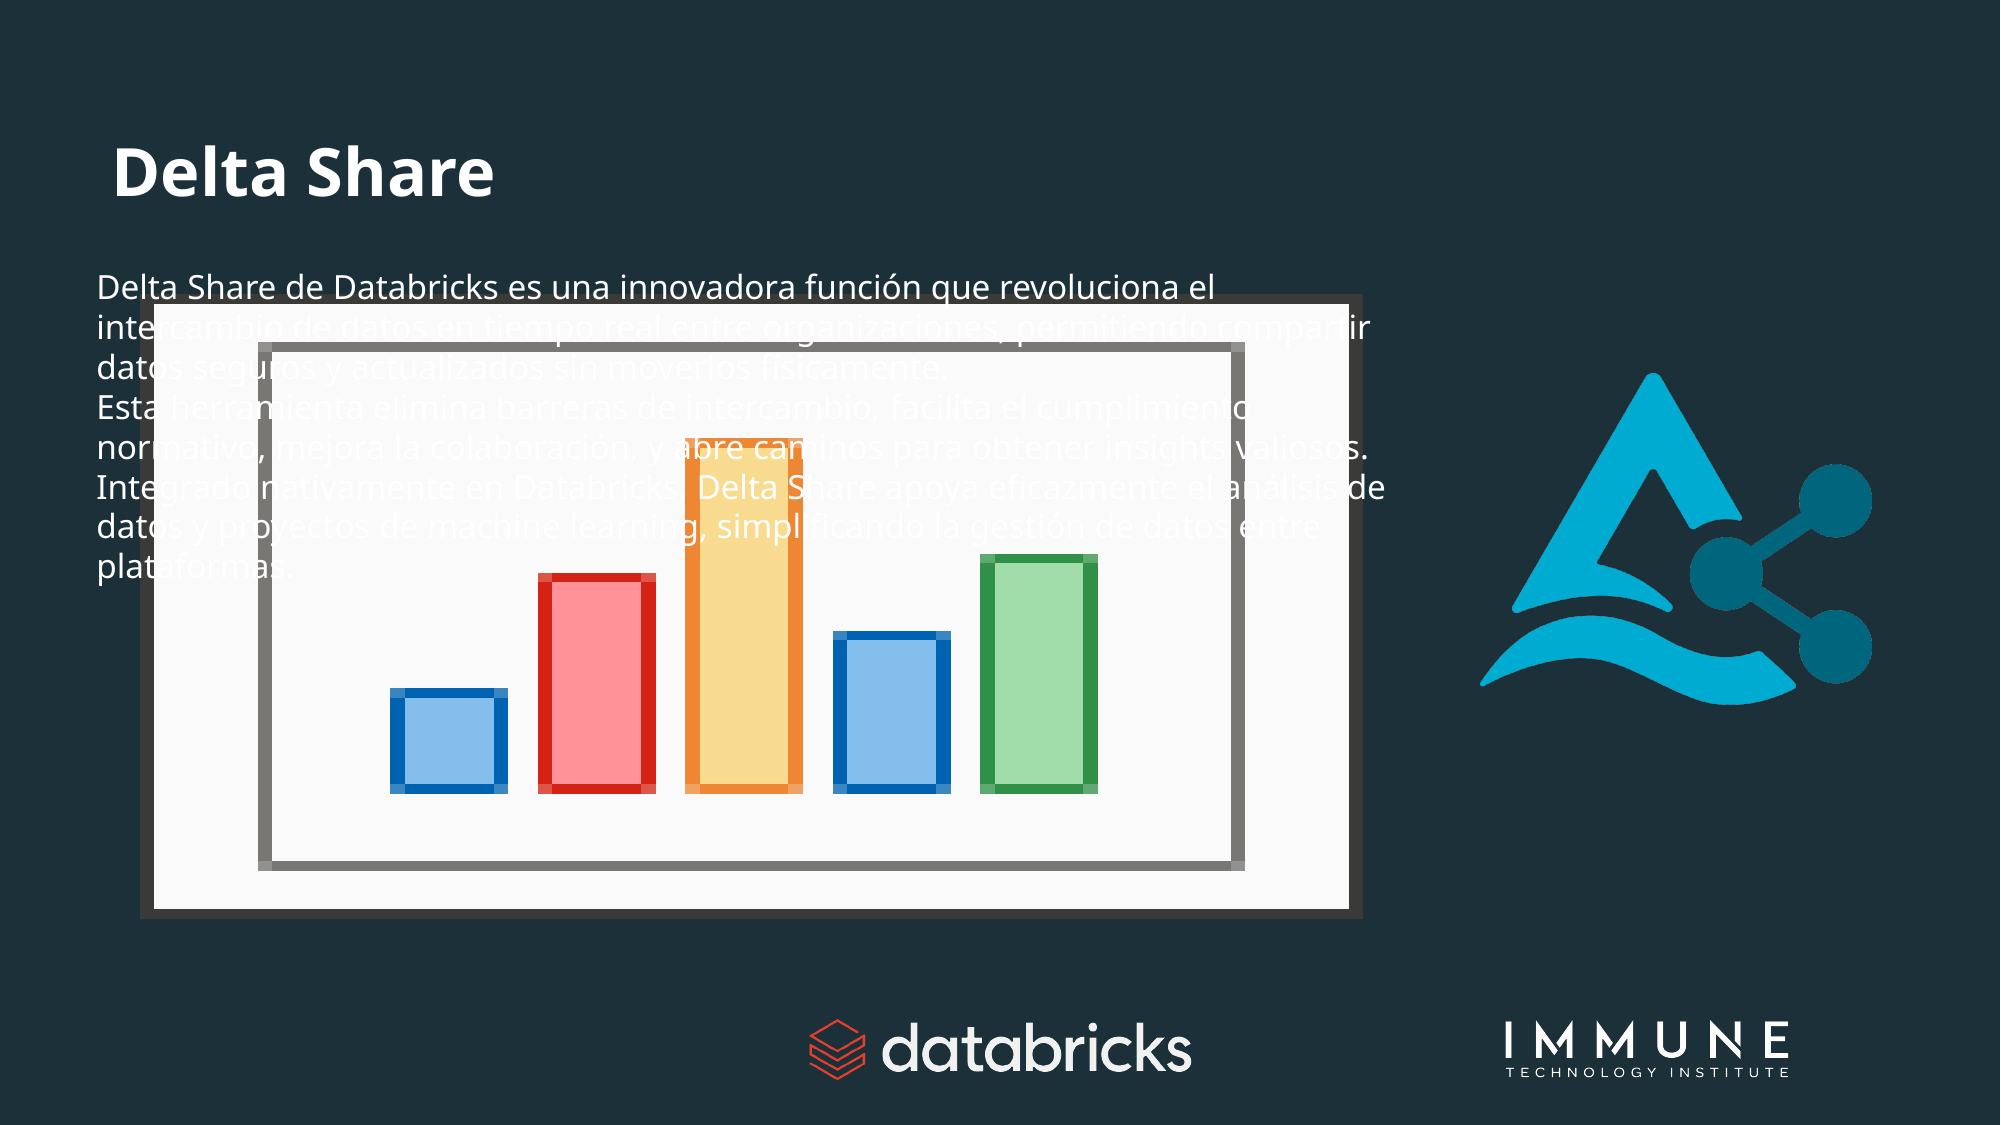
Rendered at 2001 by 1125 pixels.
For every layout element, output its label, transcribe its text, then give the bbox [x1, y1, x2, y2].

picture [1762, 512, 1872, 635]
picture [1477, 1003, 1822, 1097]
picture [1480, 659, 1715, 705]
picture [807, 1019, 1193, 1080]
picture [1480, 373, 1872, 705]
title Delta Share [96, 83, 1822, 267]
text_box Delta Share de Databricks es una innovadora función que revoluciona el intercambio de datos en tiempo real entre organizaciones, permitiendo compartir datos seguros y actualizados sin moverlos físicamente. Esta herramienta elimina barreras de intercambio, facilita el cumplimiento normativo, mejora la colaboración, y abre caminos para obtener insights valiosos. Integrado nativamente en Databricks, Delta Share apoya eficazmente el análisis de datos y proyectos de machine learning, simplificando la gestión de datos entre plataformas. [96, 266, 1408, 948]
